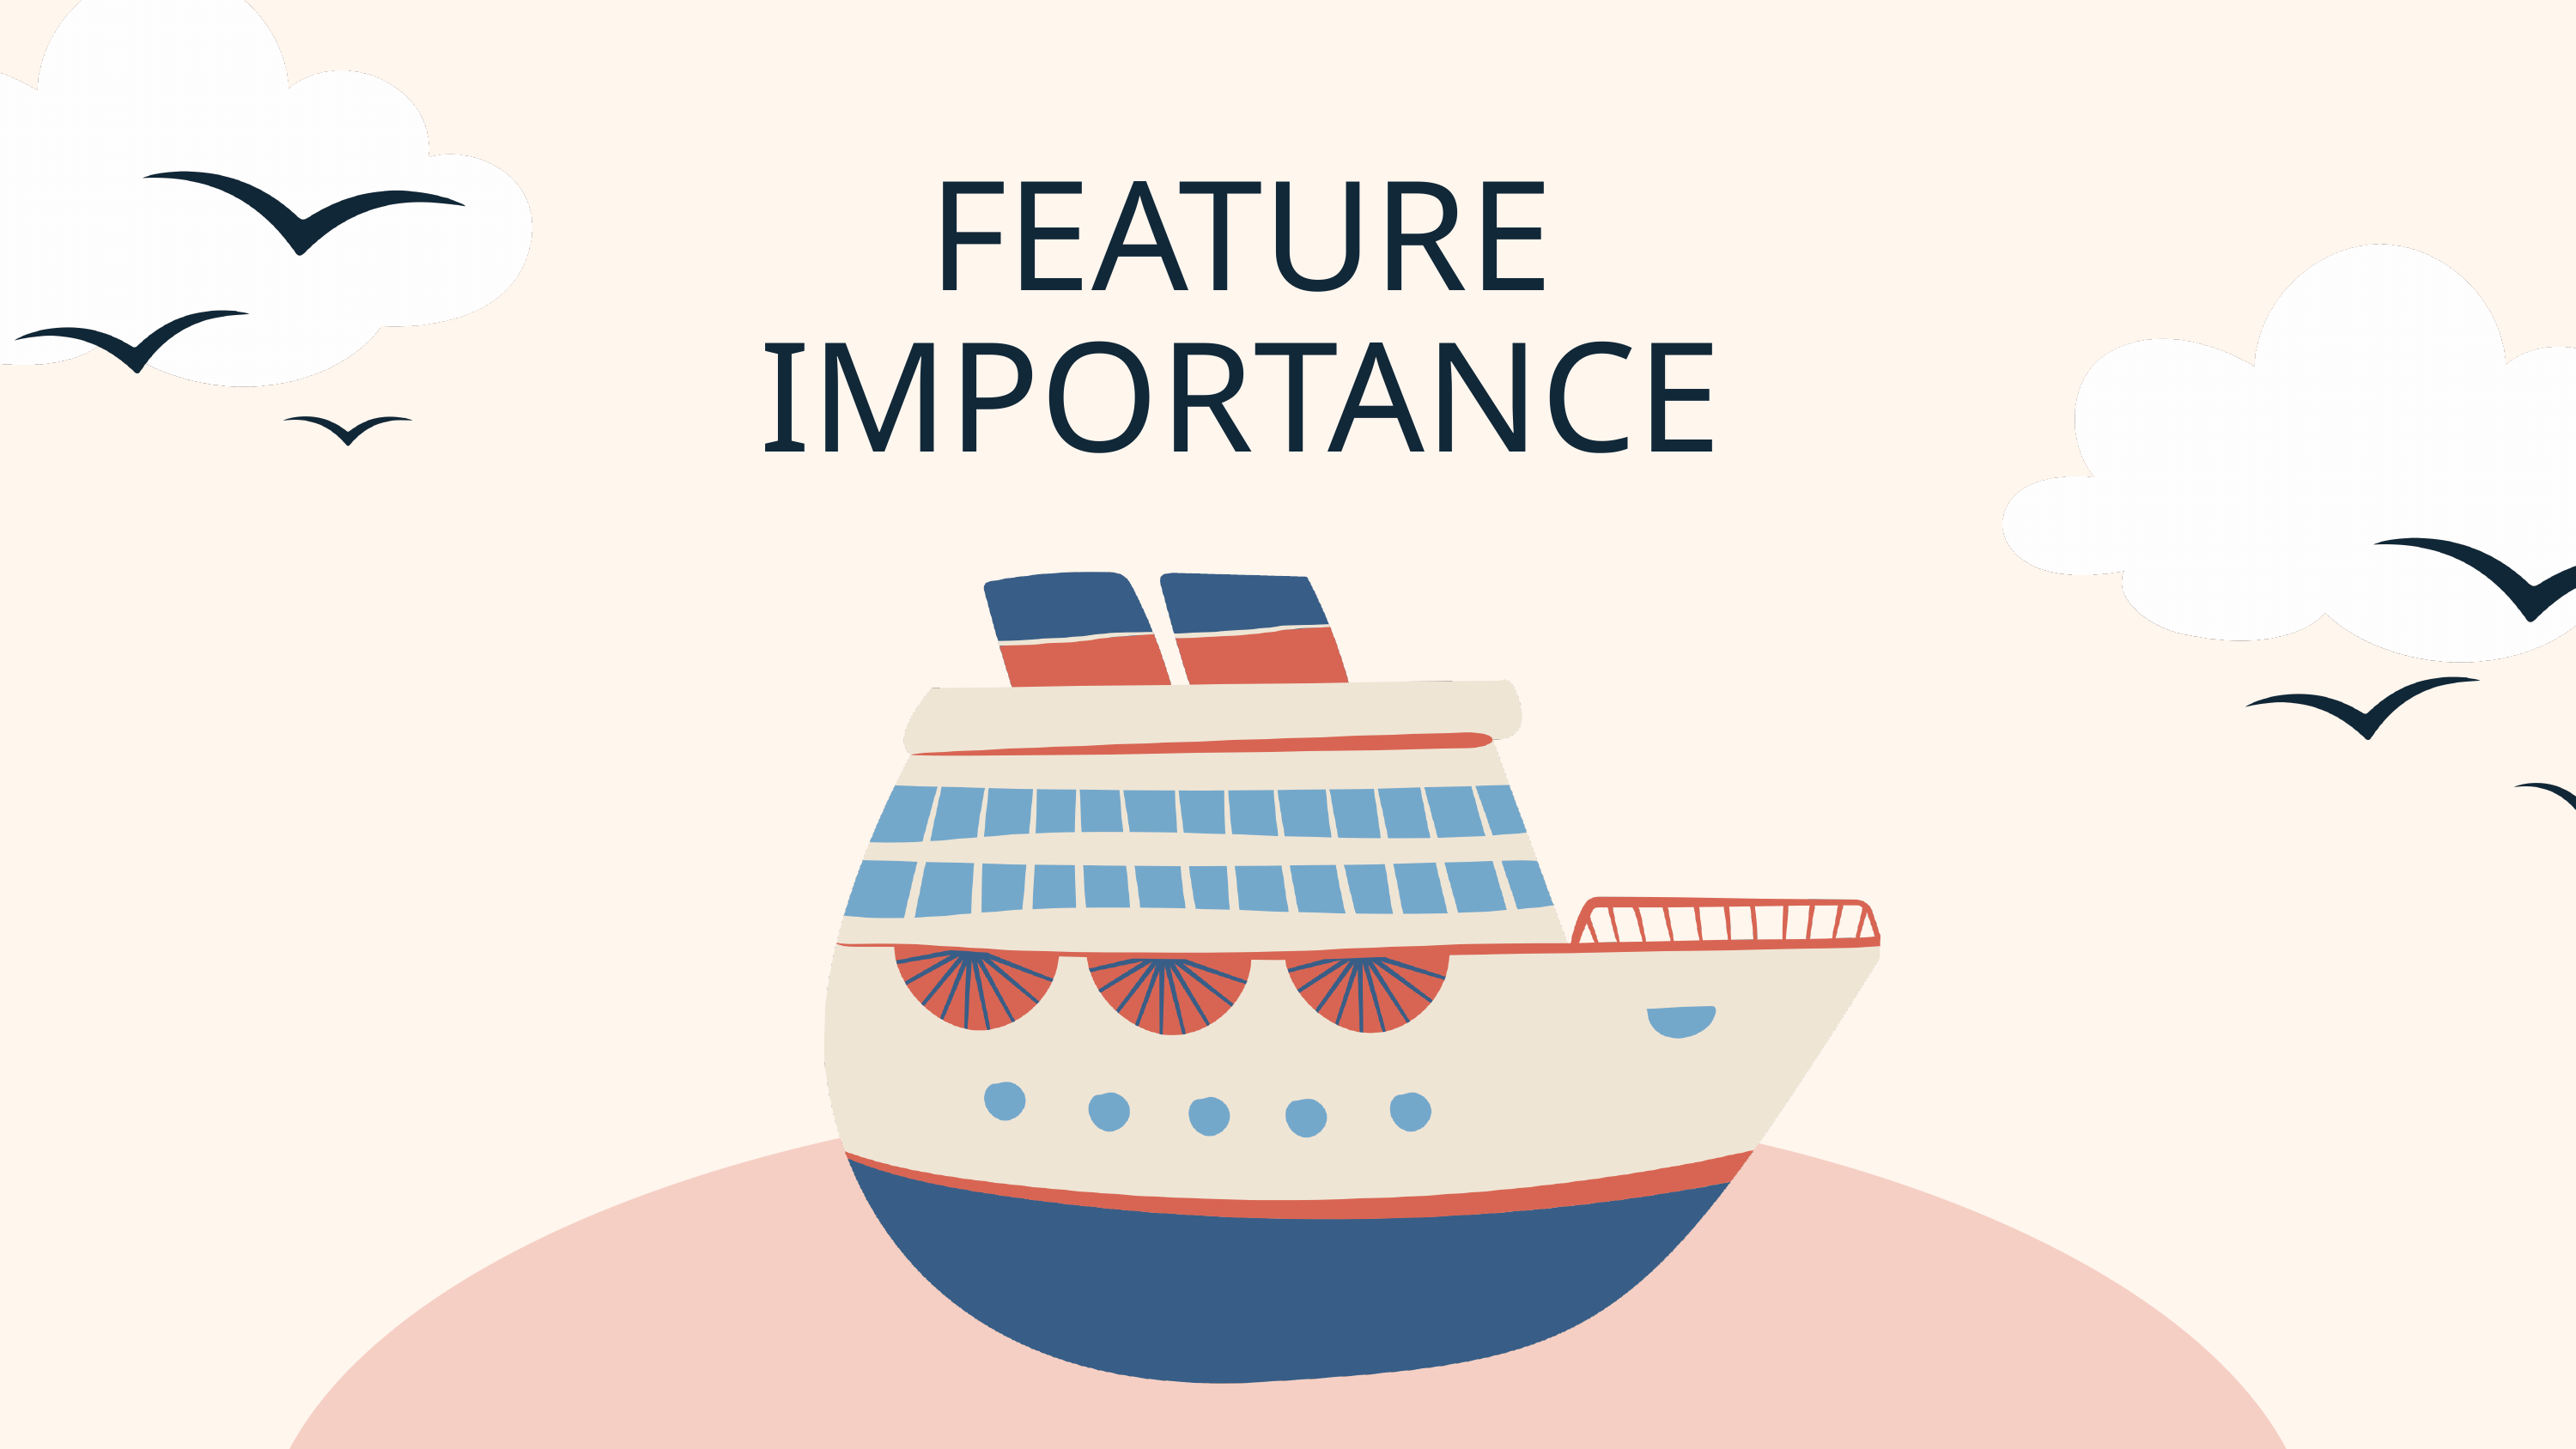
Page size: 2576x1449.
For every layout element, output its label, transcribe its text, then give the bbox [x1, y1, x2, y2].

text_box [14, 171, 466, 446]
text_box [2245, 537, 2576, 813]
text_box [0, 0, 544, 400]
text_box FEATURE IMPORTANCE [544, 159, 1938, 482]
text_box [1998, 244, 2576, 676]
text_box [823, 563, 1891, 1088]
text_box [259, 1090, 2316, 1449]
